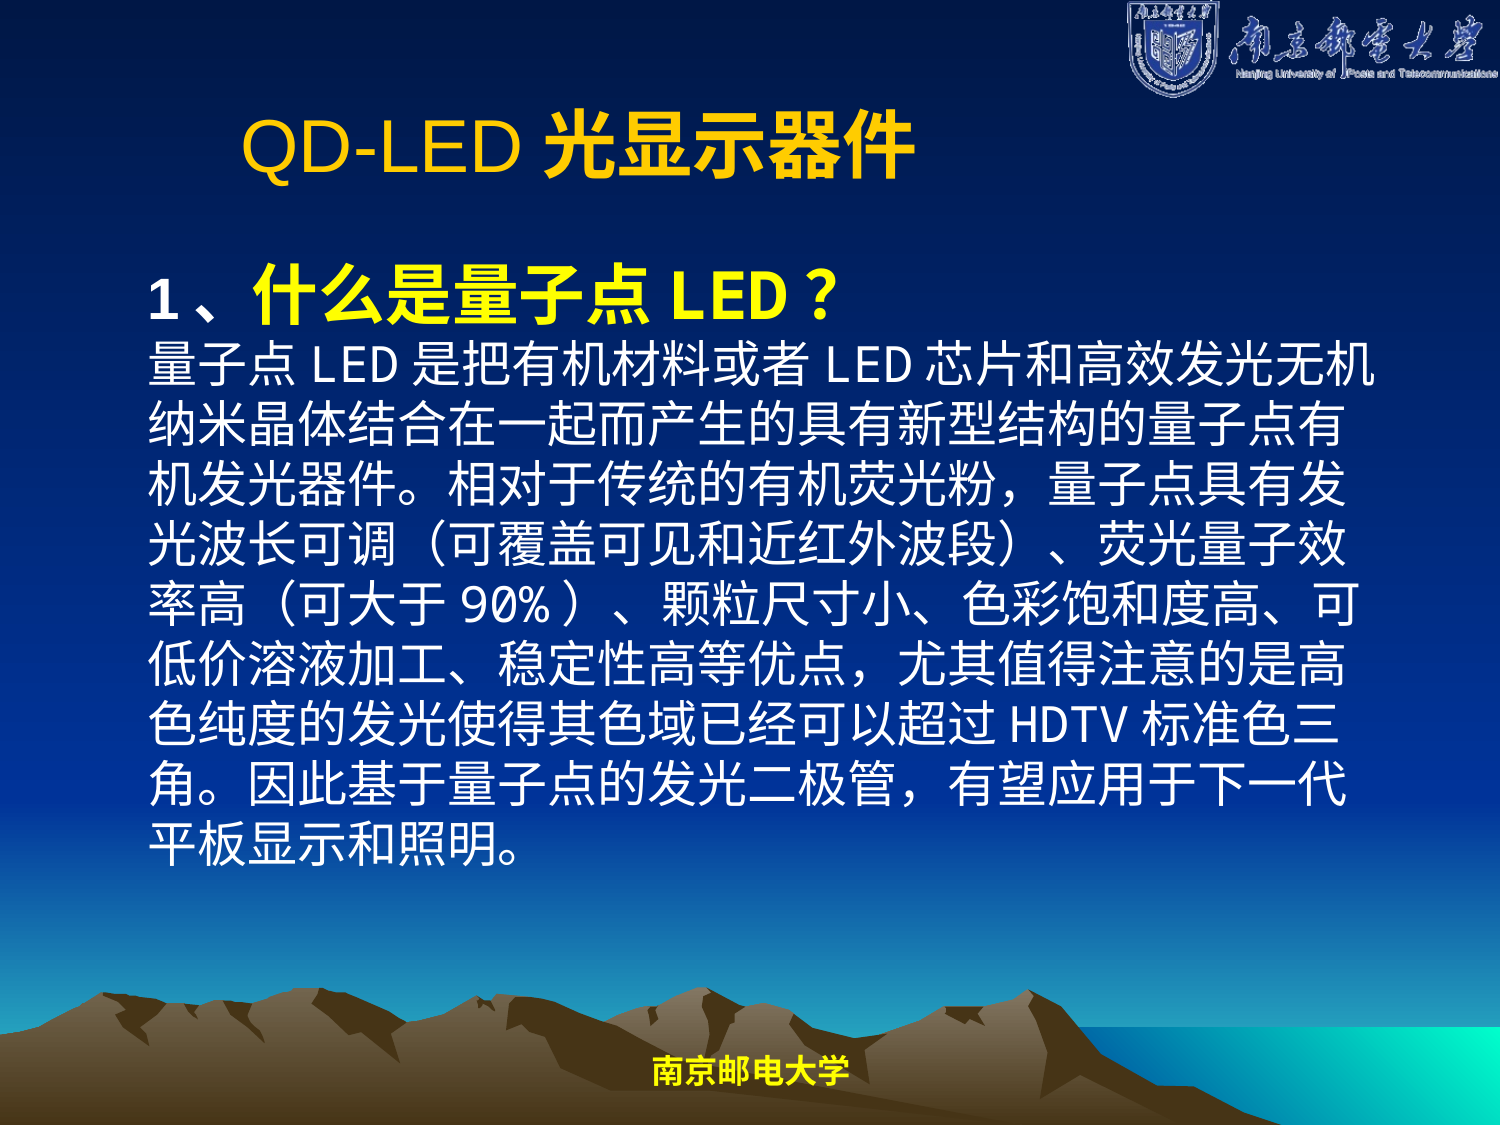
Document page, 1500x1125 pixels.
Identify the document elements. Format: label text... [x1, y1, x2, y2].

text_box 1、什么是量子点LED？ 量子点LED是把有机材料或者LED芯片和高效发光无机纳米晶体结合在一起而产生的具有新型结构的量子点有机发光器件。相对于传统的有机荧光粉，量子点具有发光波长可调（可覆盖可见和近红外波段）、荧光量子效率高（可大于90%）、颗粒尺寸小、色彩饱和度高、可低价溶液加工、稳定性高等优点，尤其值得注意的是高色纯度的发光使得其色域已经可以超过HDTV标准色三角。因此基于量子点的发光二极管，有望应用于下一代平板显示和照明。 [132, 245, 1405, 880]
picture [1125, 0, 1500, 100]
slide_number [1074, 1024, 1426, 1101]
slide_number [74, 1024, 426, 1101]
footer 南京邮电大学 [513, 1022, 989, 1099]
text_box QD-LED光显示器件 [159, 89, 999, 195]
